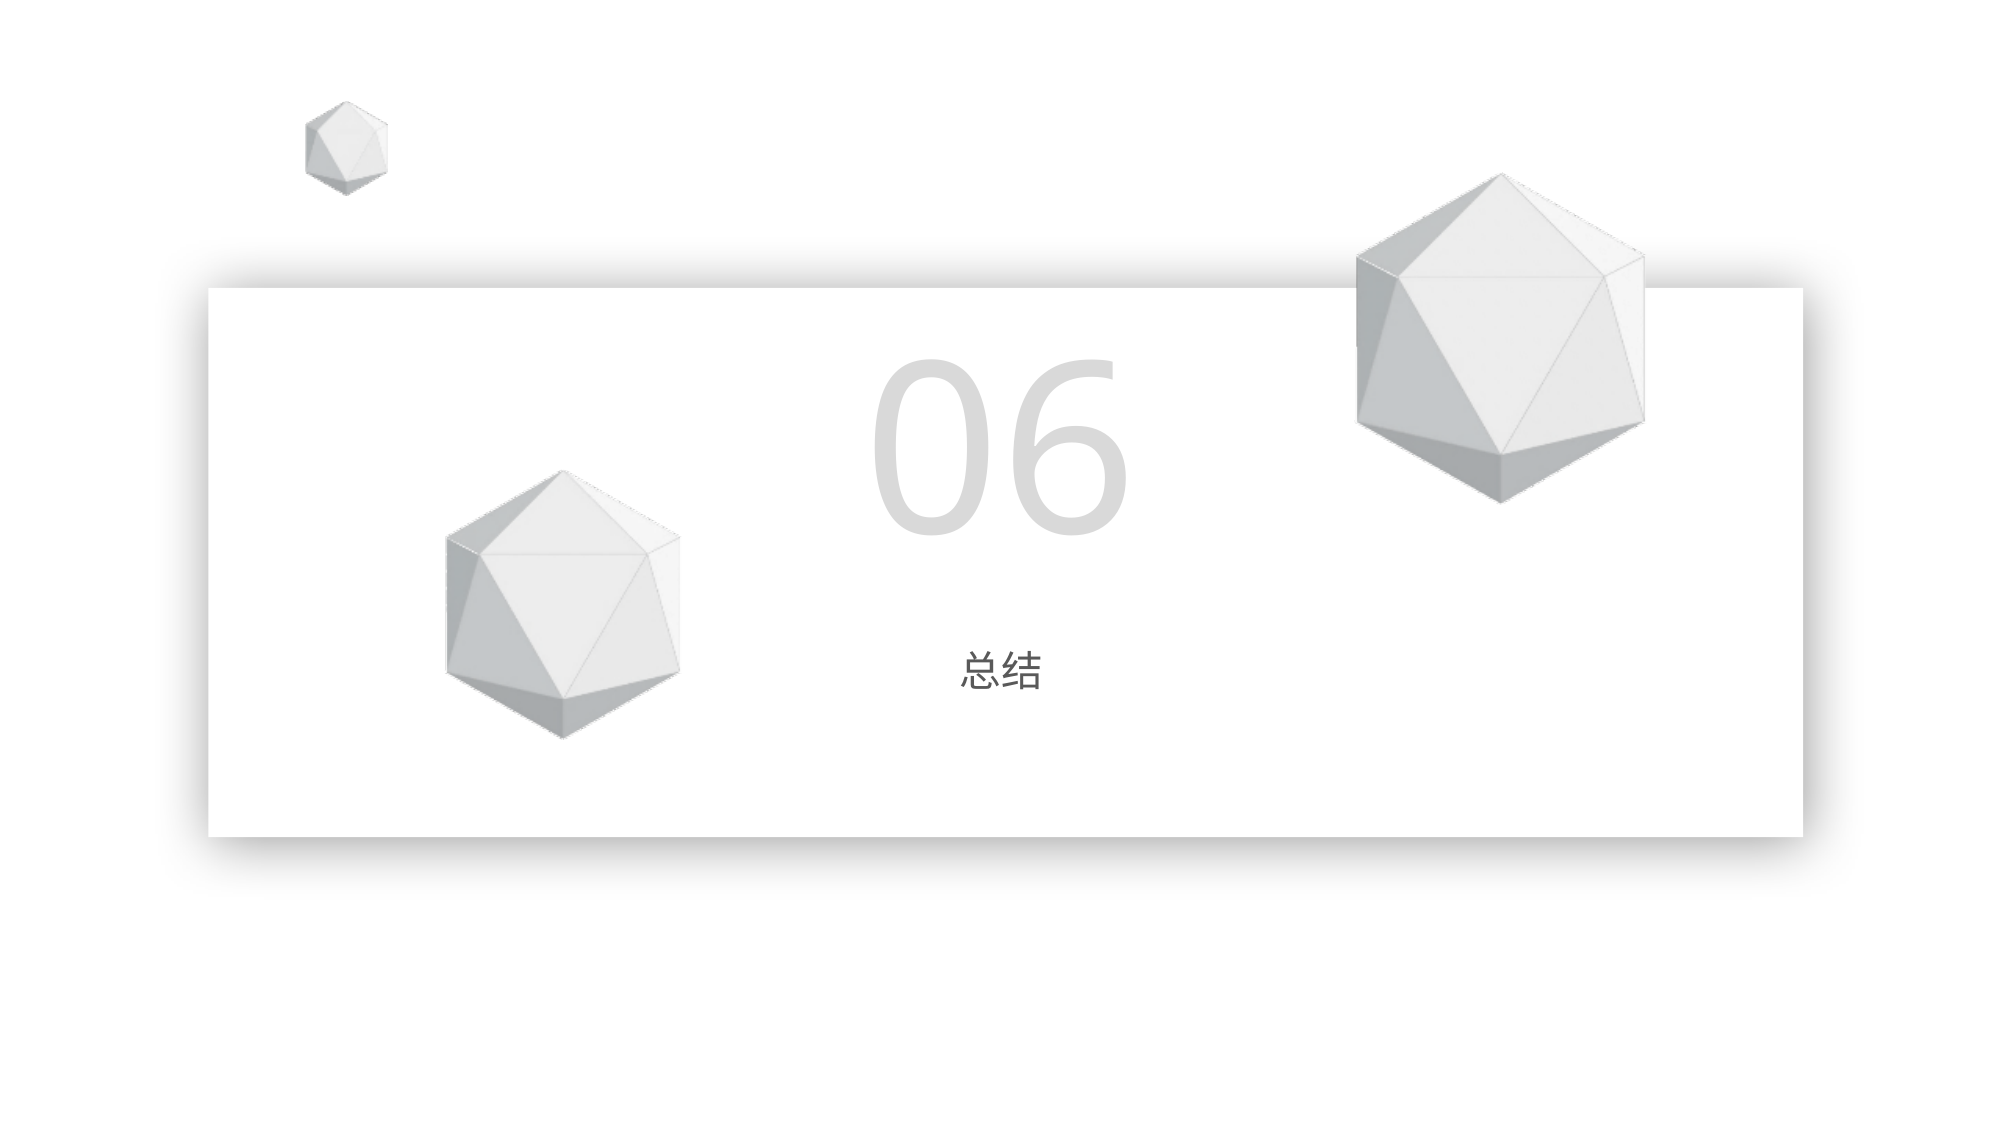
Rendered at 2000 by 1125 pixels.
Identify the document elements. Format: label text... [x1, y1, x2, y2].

picture [1353, 172, 1647, 506]
picture [304, 101, 388, 196]
text_box 总结 [848, 645, 1154, 696]
text_box 06 [848, 286, 1153, 589]
picture [444, 469, 682, 740]
text_box [206, 286, 1805, 839]
